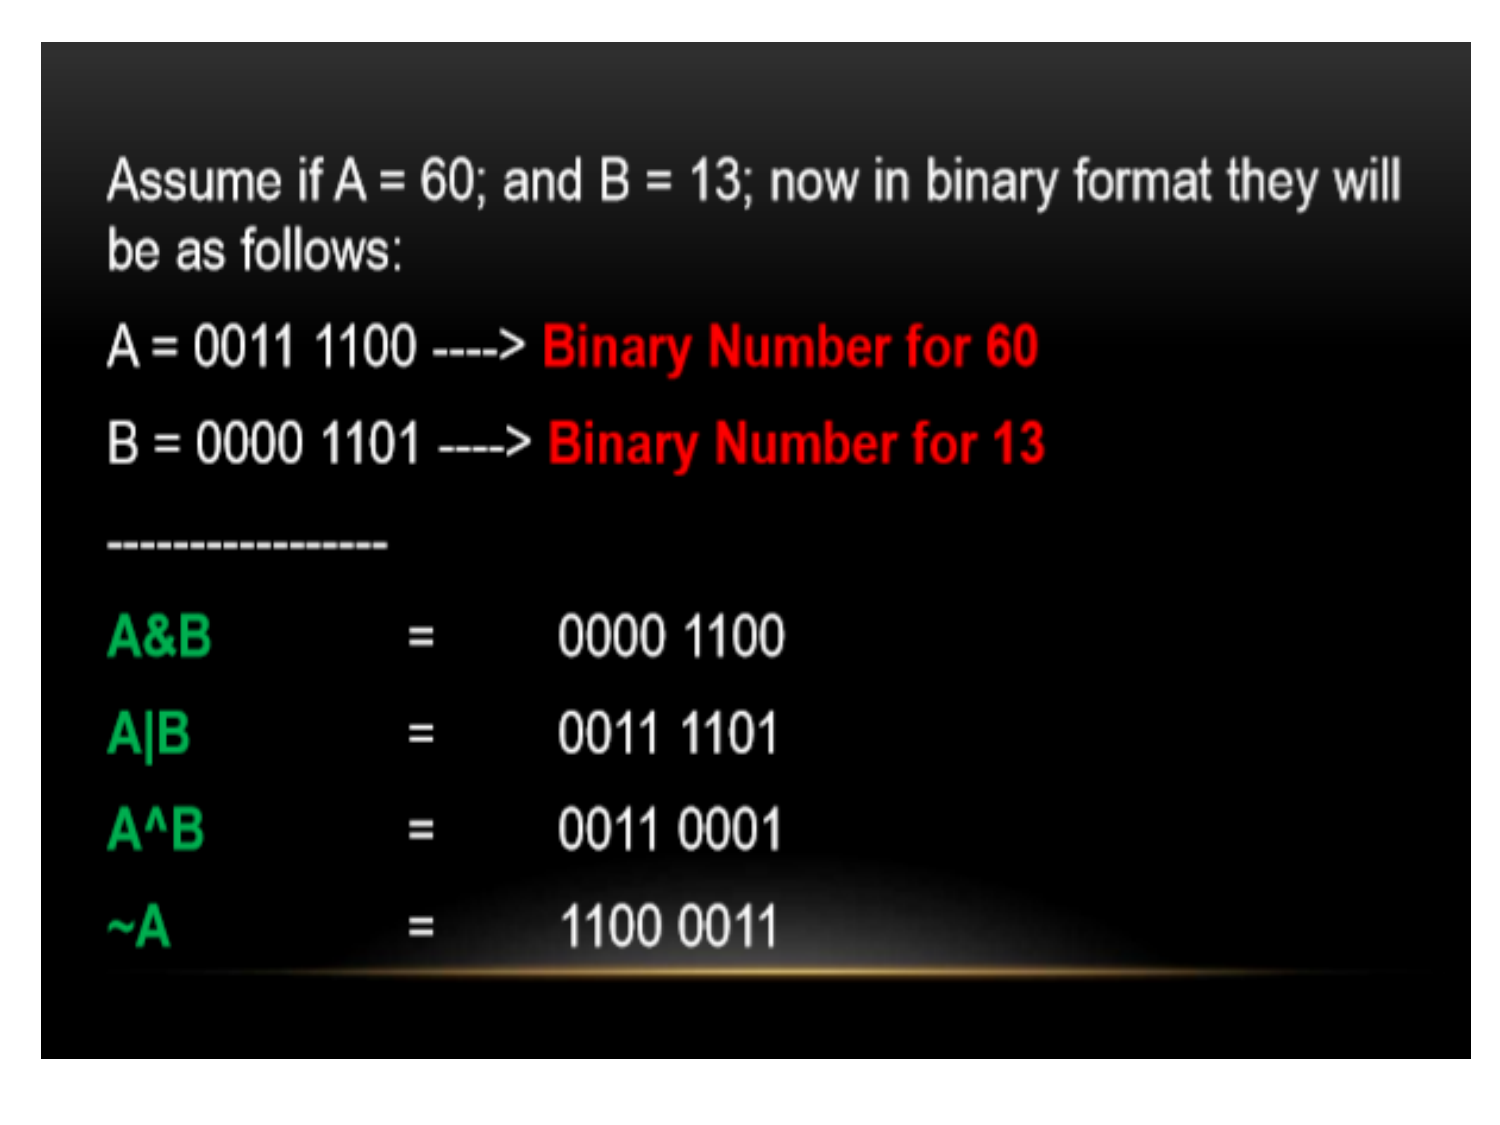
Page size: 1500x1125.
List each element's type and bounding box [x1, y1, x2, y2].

picture [41, 42, 1471, 1059]
